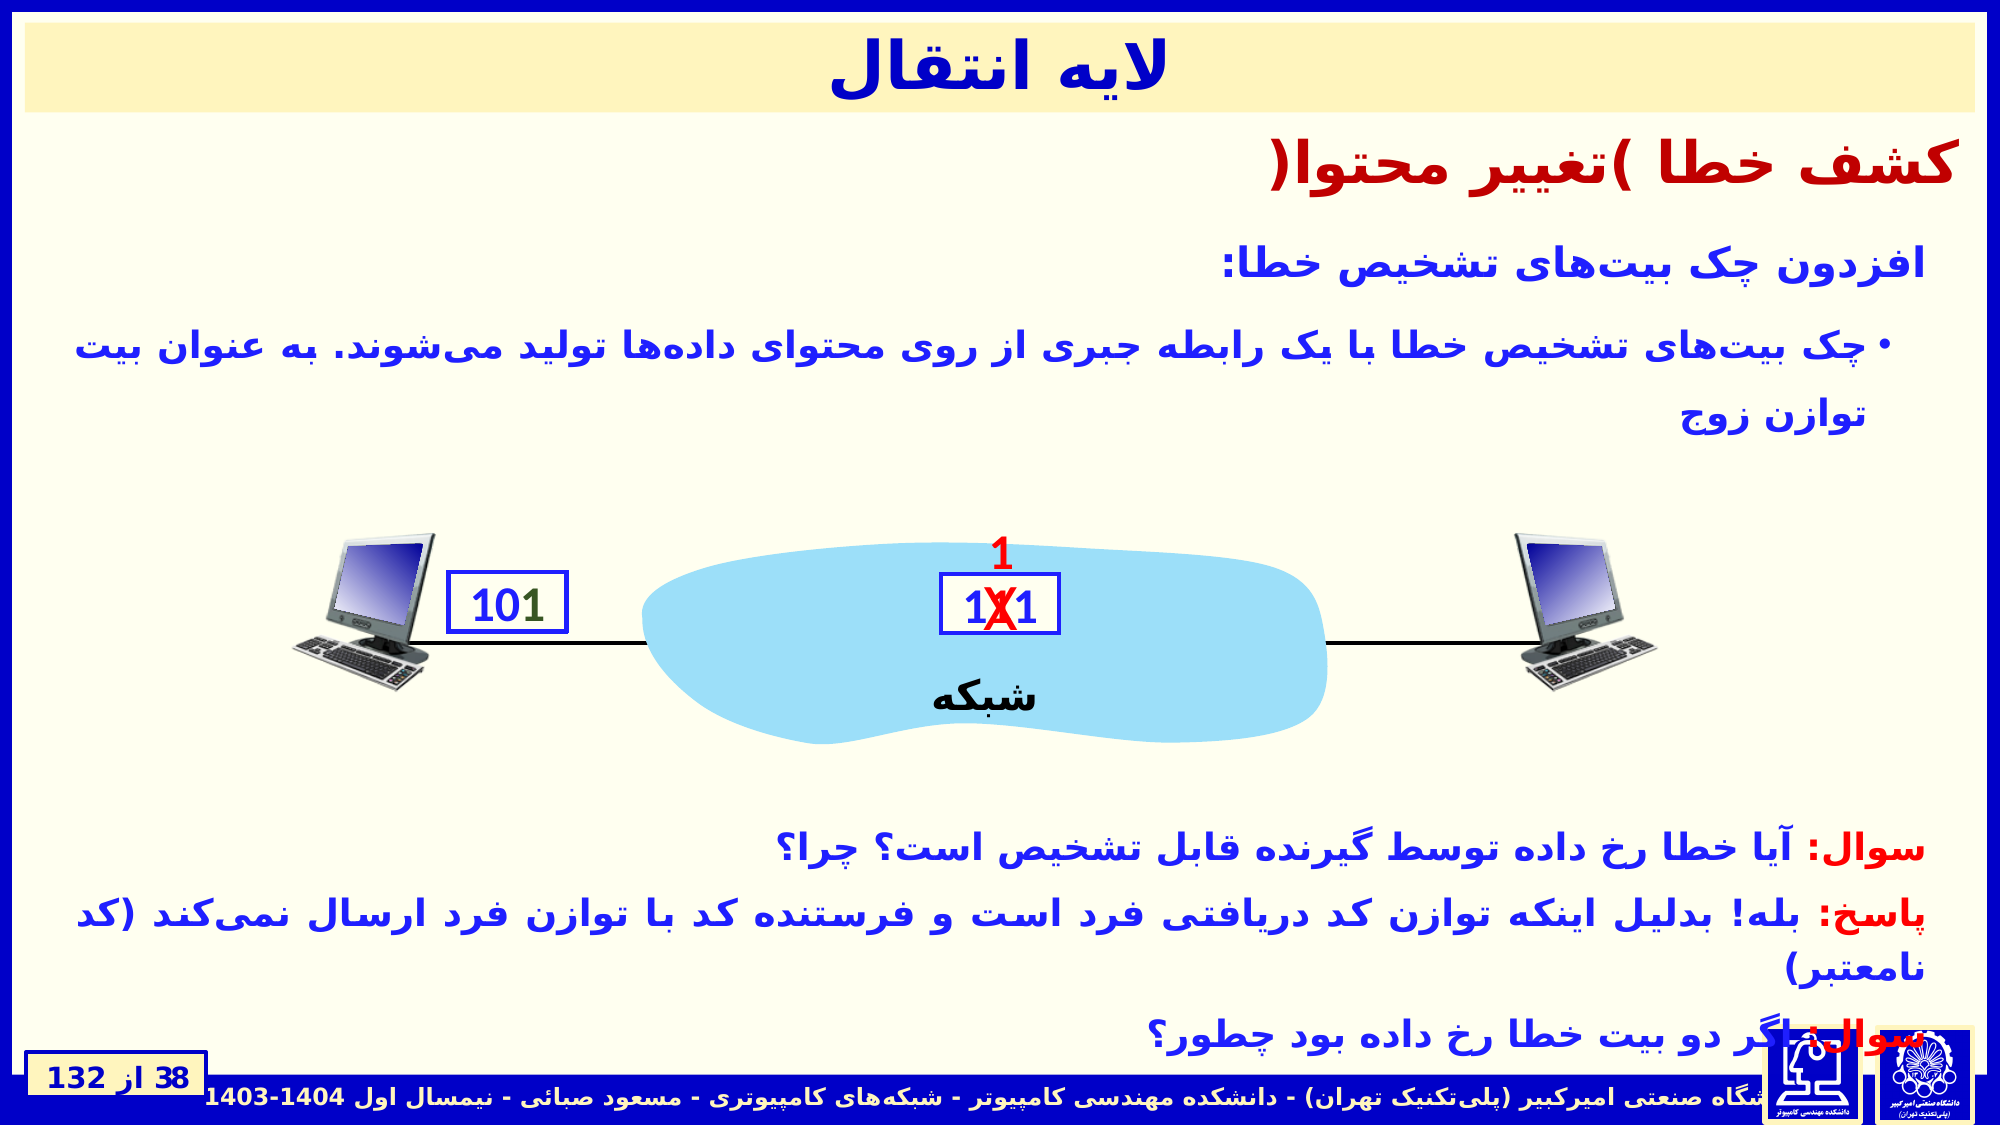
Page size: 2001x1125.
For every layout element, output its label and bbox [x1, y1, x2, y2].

text_box [0, 0, 2000, 1125]
